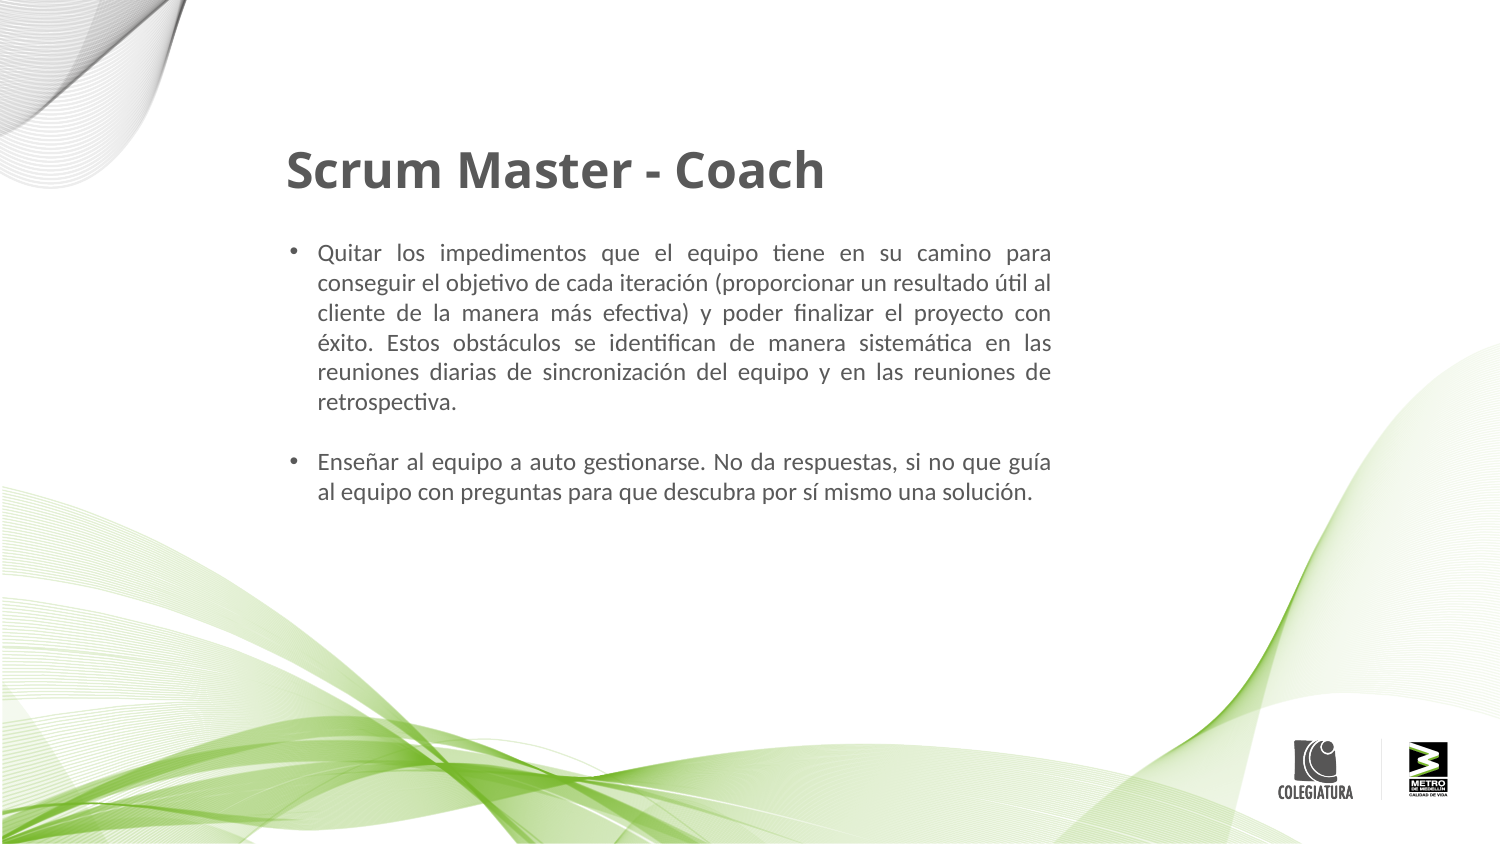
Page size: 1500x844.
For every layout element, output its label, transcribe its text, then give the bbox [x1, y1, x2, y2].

text_box Quitar los impedimentos que el equipo tiene en su camino para conseguir el objetivo de cada iteración (proporcionar un resultado útil al cliente de la manera más efectiva) y poder finalizar el proyecto con éxito. Estos obstáculos se identifican de manera sistemática en las reuniones diarias de sincronización del equipo y en las reuniones de retrospectiva. Enseñar al equipo a auto gestionarse. No da respuestas, si no que guía al equipo con preguntas para que descubra por sí mismo una solución. [274, 228, 1068, 334]
picture [0, 0, 203, 215]
text_box Scrum Master - Coach [274, 133, 912, 203]
picture [2, 334, 1500, 844]
